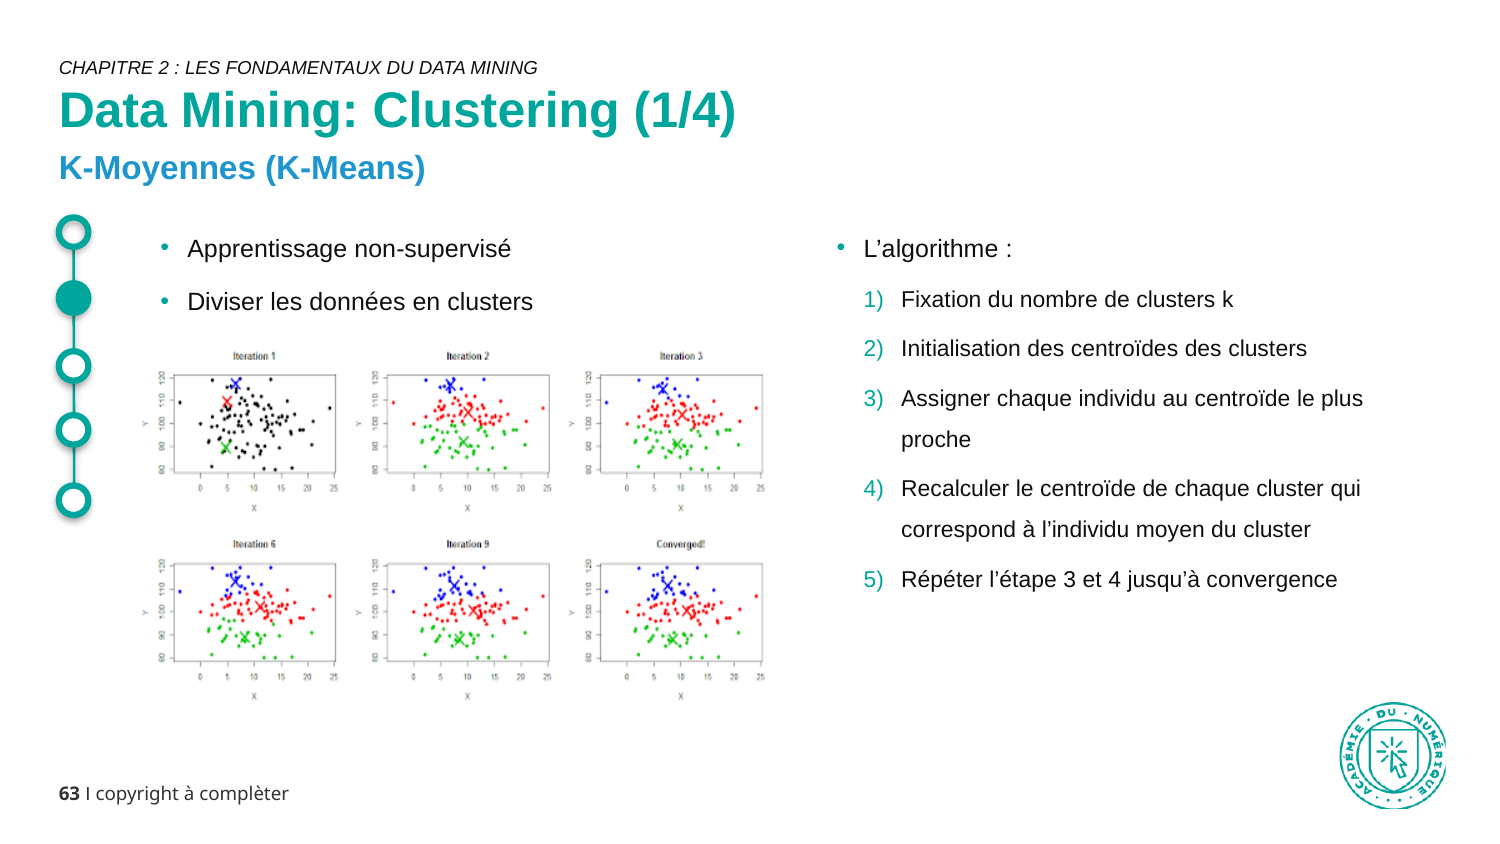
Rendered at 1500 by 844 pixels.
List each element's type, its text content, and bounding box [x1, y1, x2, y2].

picture [140, 334, 780, 712]
text_box Apprentissage non-supervisé Diviser les données en clusters [160, 217, 750, 333]
text_box CHAPITRE 2 : LES FONDAMENTAUX DU DATA MINING [58, 55, 650, 77]
text_box Data Mining: Clustering (1/4) K-Moyennes (K-Means) [58, 77, 1446, 155]
text_box L’algorithme : Fixation du nombre de clusters k Initialisation des centroïdes des clusters Assigner chaque individu au centroïde le plus proche Recalculer le centroïde de chaque cluster qui correspond à l’individu moyen du cluster Répéter l’étape 3 et 4 jusqu’à convergence [836, 217, 1427, 453]
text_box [58, 217, 89, 516]
